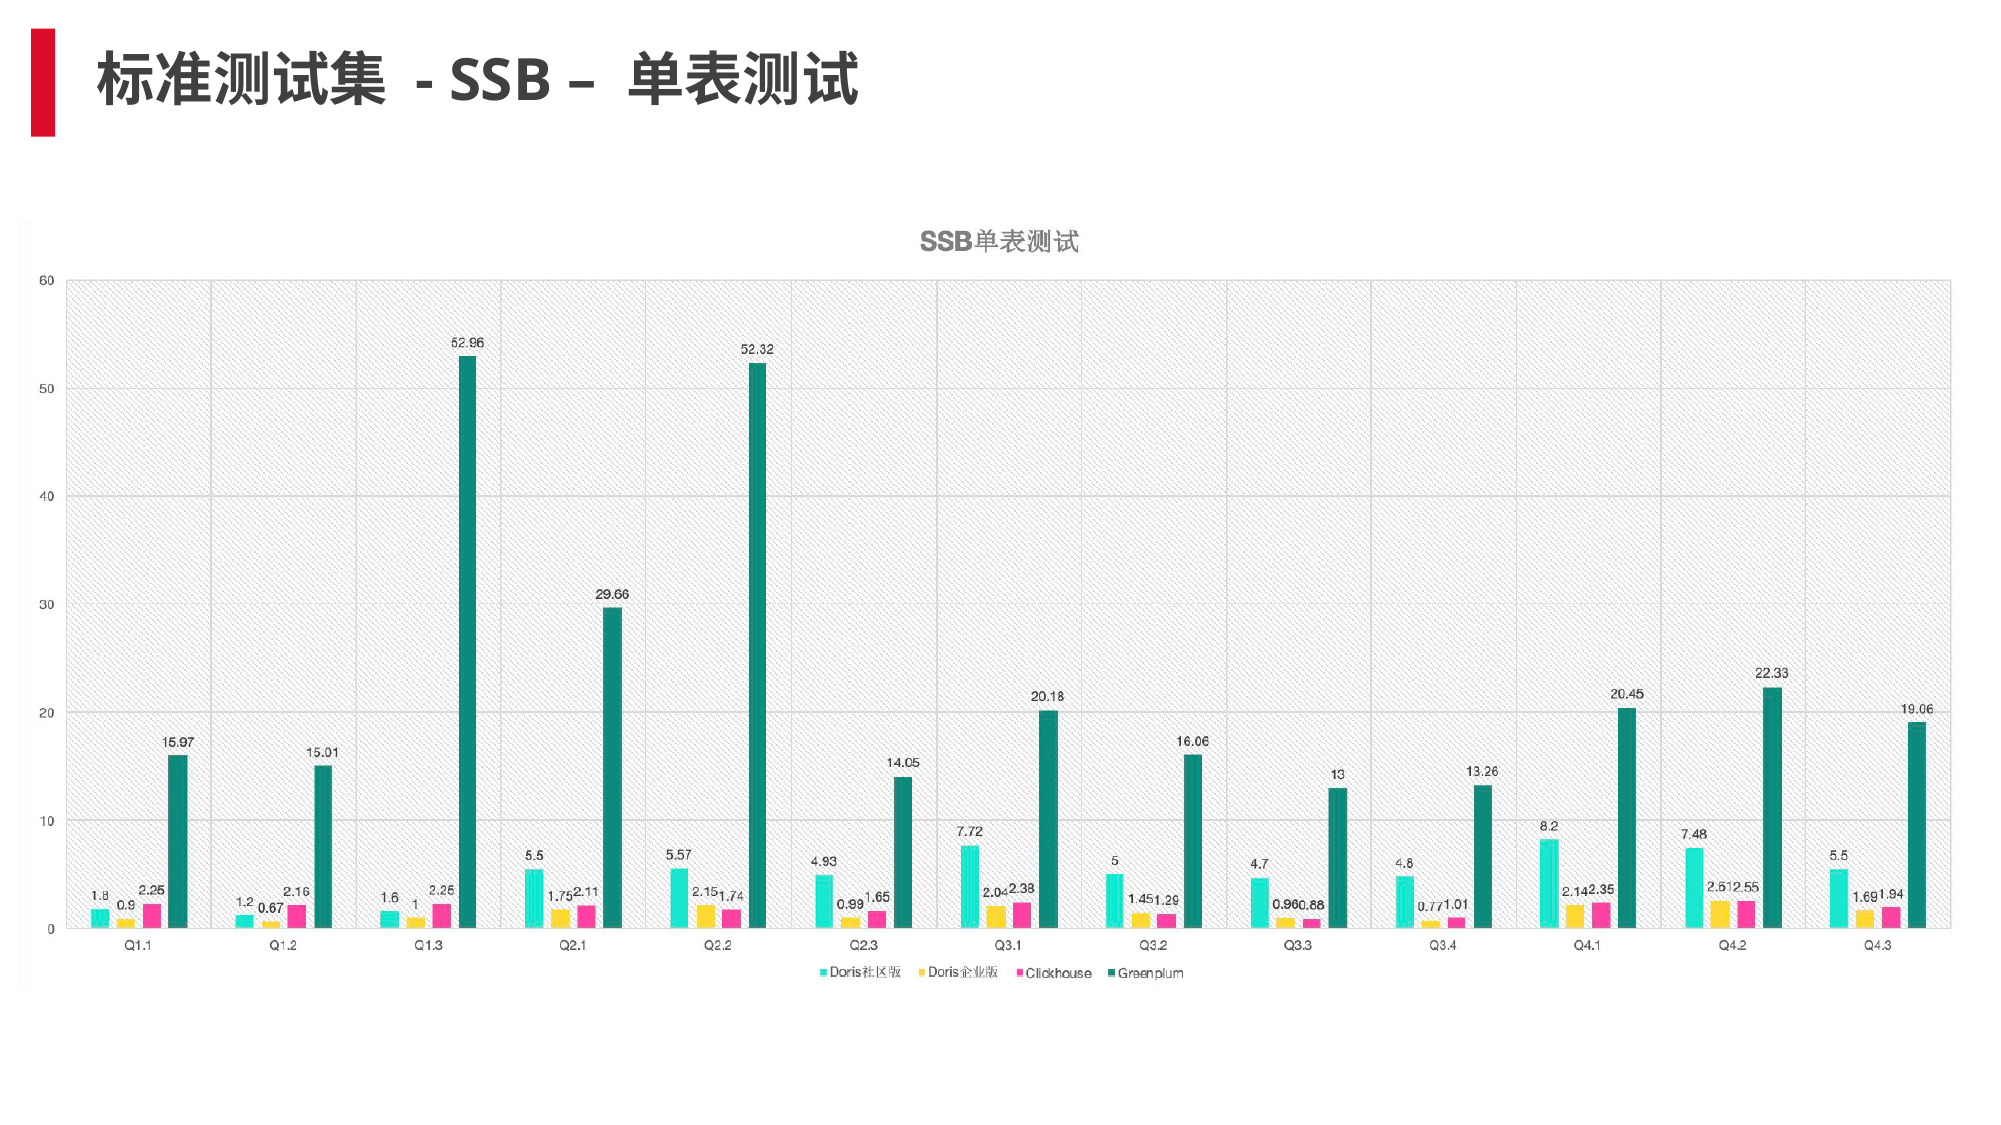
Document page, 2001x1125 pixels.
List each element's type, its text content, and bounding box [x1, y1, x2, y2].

picture [18, 220, 1964, 988]
title 标准测试集 - SSB – 单表测试 [81, 26, 1807, 137]
